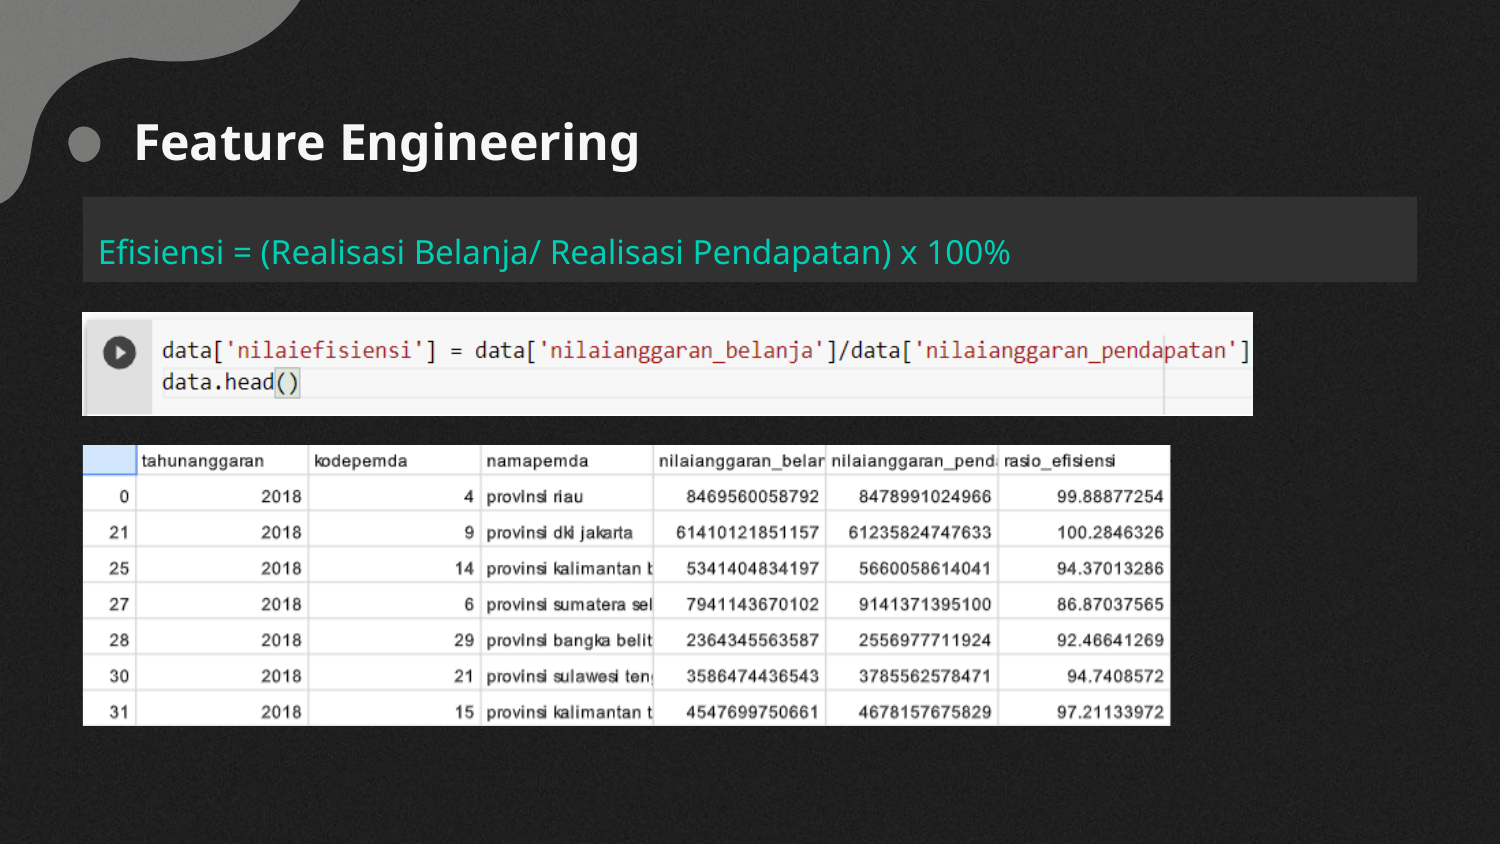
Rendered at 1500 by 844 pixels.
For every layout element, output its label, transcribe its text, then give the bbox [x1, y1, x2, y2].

text_box Efisiensi = (Realisasi Belanja/ Realisasi Pendapatan) x 100% [82, 196, 1418, 283]
text_box Feature Engineering [118, 93, 1382, 188]
picture [0, 0, 1500, 844]
